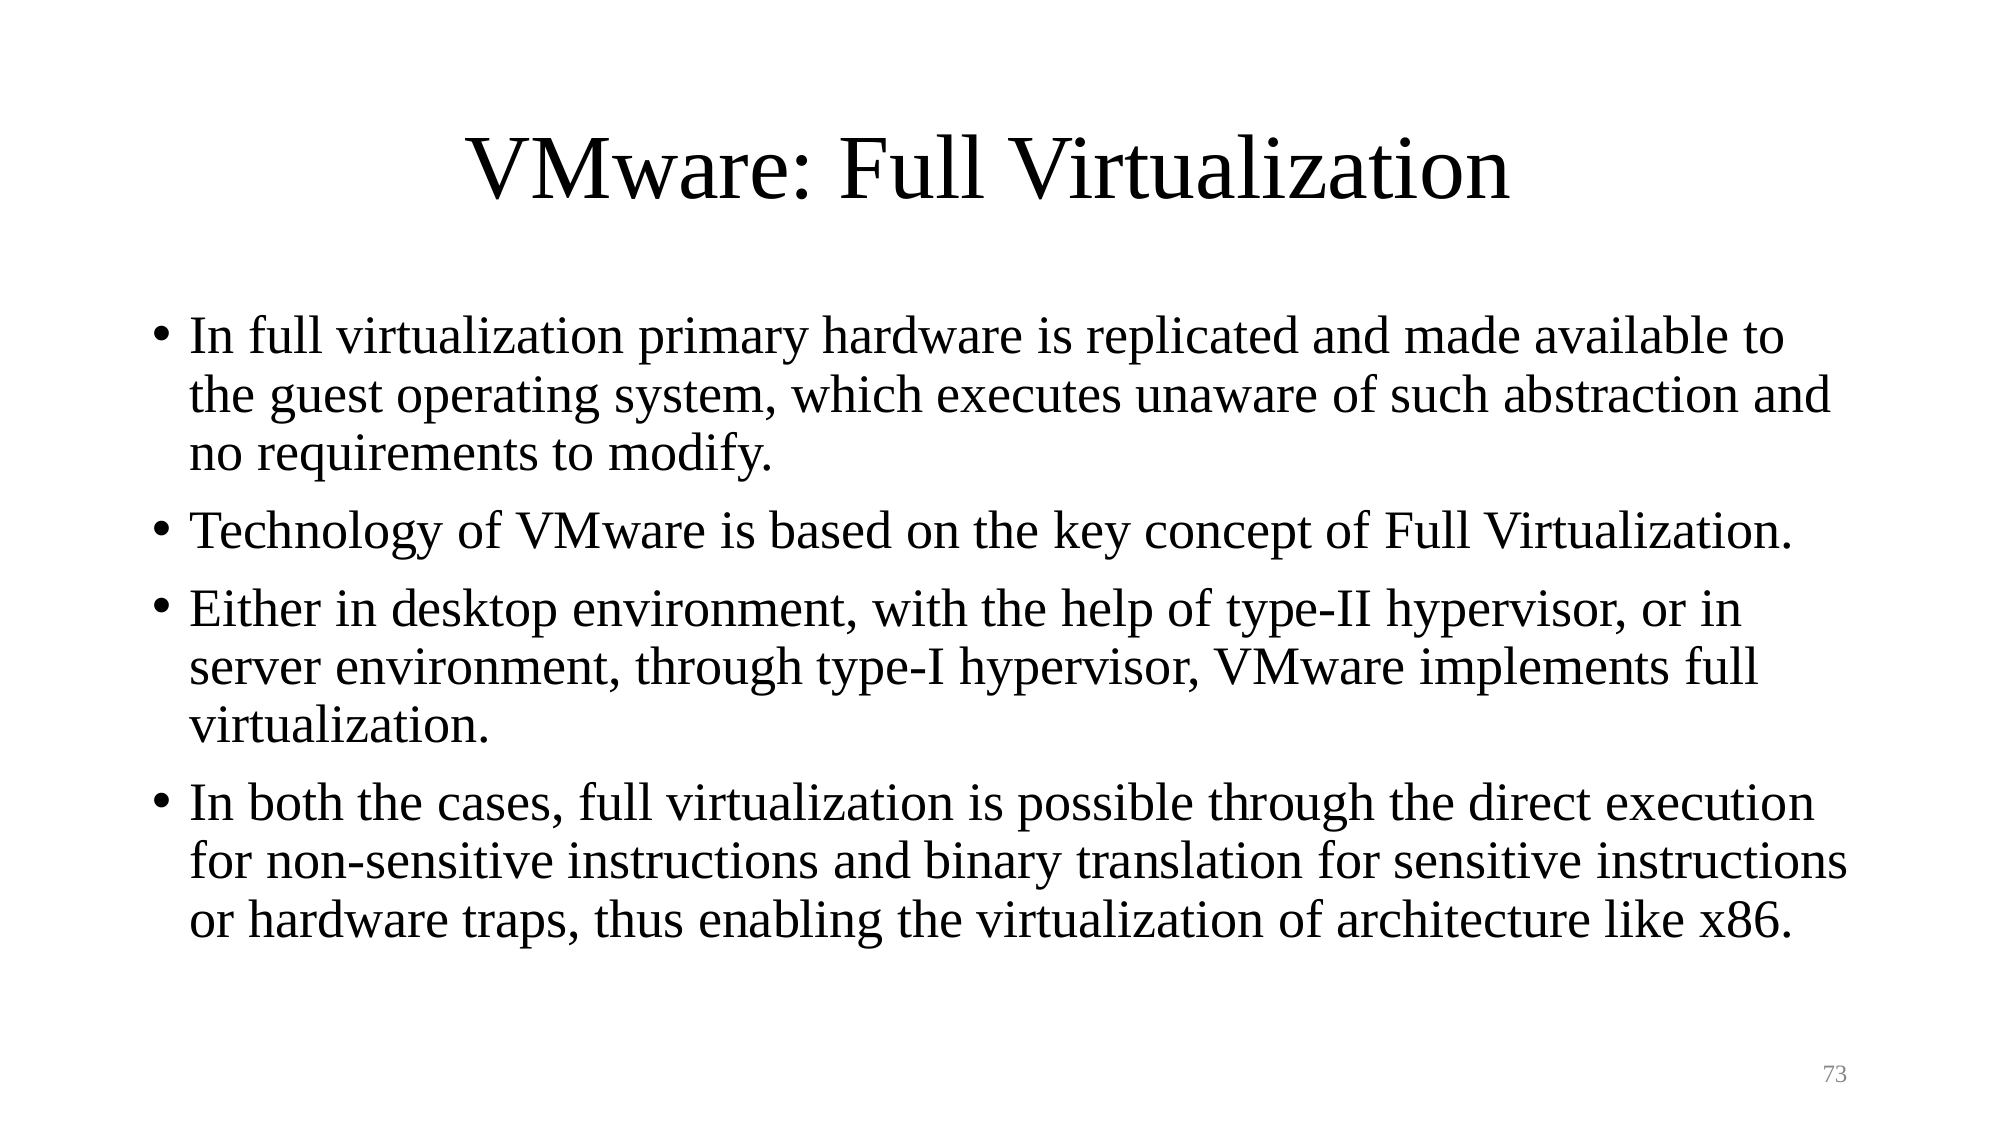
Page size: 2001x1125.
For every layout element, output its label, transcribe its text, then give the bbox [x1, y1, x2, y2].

title VMware: Full Virtualization [137, 59, 1863, 278]
slide_number 73 [1412, 1042, 1863, 1103]
list In full virtualization primary hardware is replicated and made available to the guest operating system, which executes unaware of such abstraction and no requirements to modify. Technology of VMware is based on the key concept of Full Virtualization. Either in desktop environment, with the help of type-II hypervisor, or in server environment, through type-I hypervisor, VMware implements full virtualization. In both the cases, full virtualization is possible through the direct execution for non-sensitive instructions and binary translation for sensitive instructions or hardware traps, thus enabling the virtualization of architecture like x86. [137, 299, 1880, 1014]
